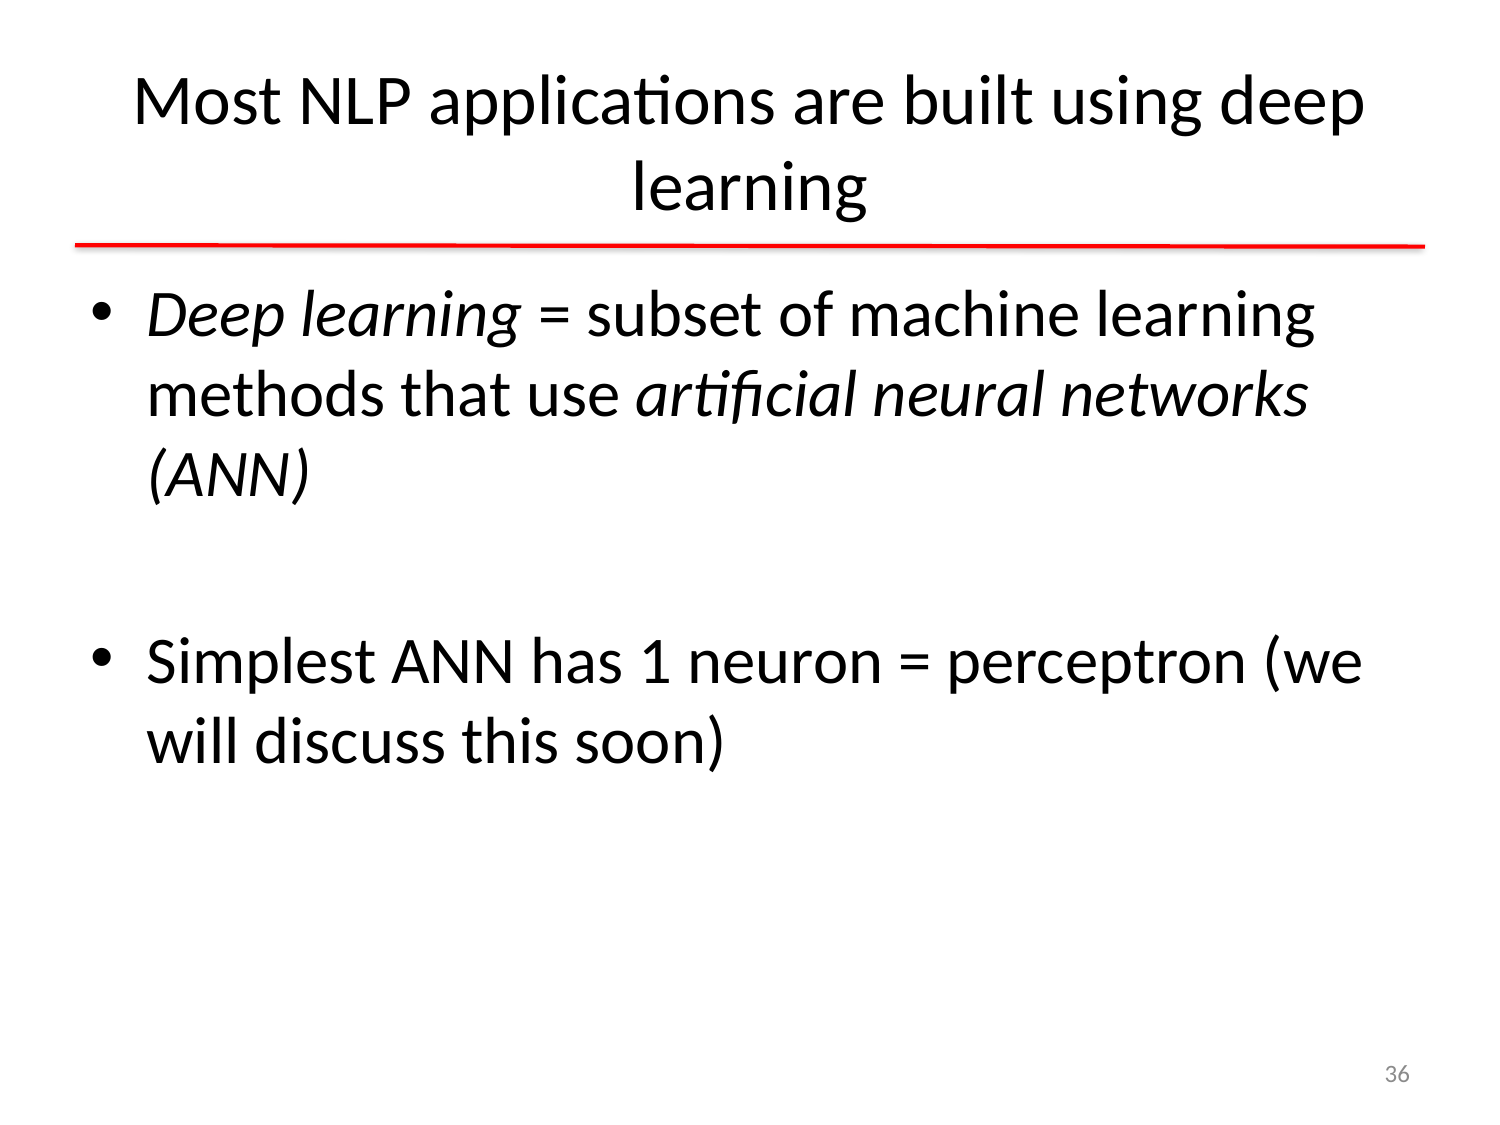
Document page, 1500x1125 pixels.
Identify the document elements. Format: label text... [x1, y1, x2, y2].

list Deep learning = subset of machine learning methods that use artificial neural networks (ANN) Simplest ANN has 1 neuron = perceptron (we will discuss this soon) [75, 262, 1425, 1005]
slide_number 36 [1074, 1042, 1425, 1103]
title Most NLP applications are built using deep learning [75, 45, 1425, 233]
